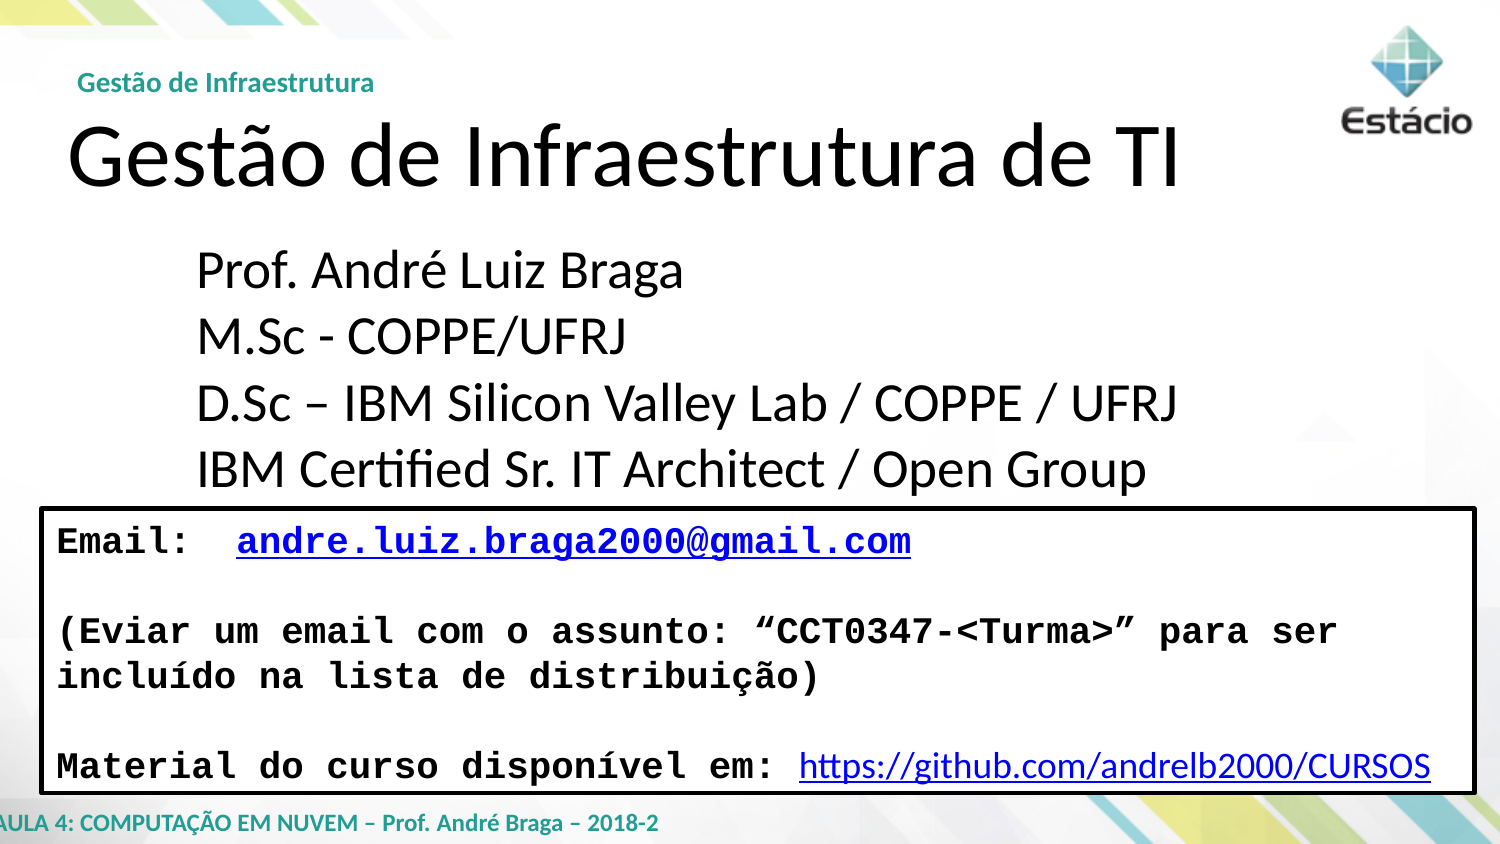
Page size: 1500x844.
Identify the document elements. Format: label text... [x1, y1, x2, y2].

text_box Email: andre.luiz.braga2000@gmail.com (Eviar um email com o assunto: “CCT0347-<Turma>” para ser incluído na lista de distribuição) Material do curso disponível em: https://github.com/andrelb2000/CURSOS [39, 506, 1477, 795]
picture [0, 0, 1500, 844]
title Gestão de Infraestrutura de TI [53, 87, 1319, 382]
subtitle Prof. André Luiz Braga M.Sc - COPPE/UFRJ D.Sc – IBM Silicon Valley Lab / COPPE / UFRJ IBM Certified Sr. IT Architect / Open Group [181, 225, 1365, 506]
